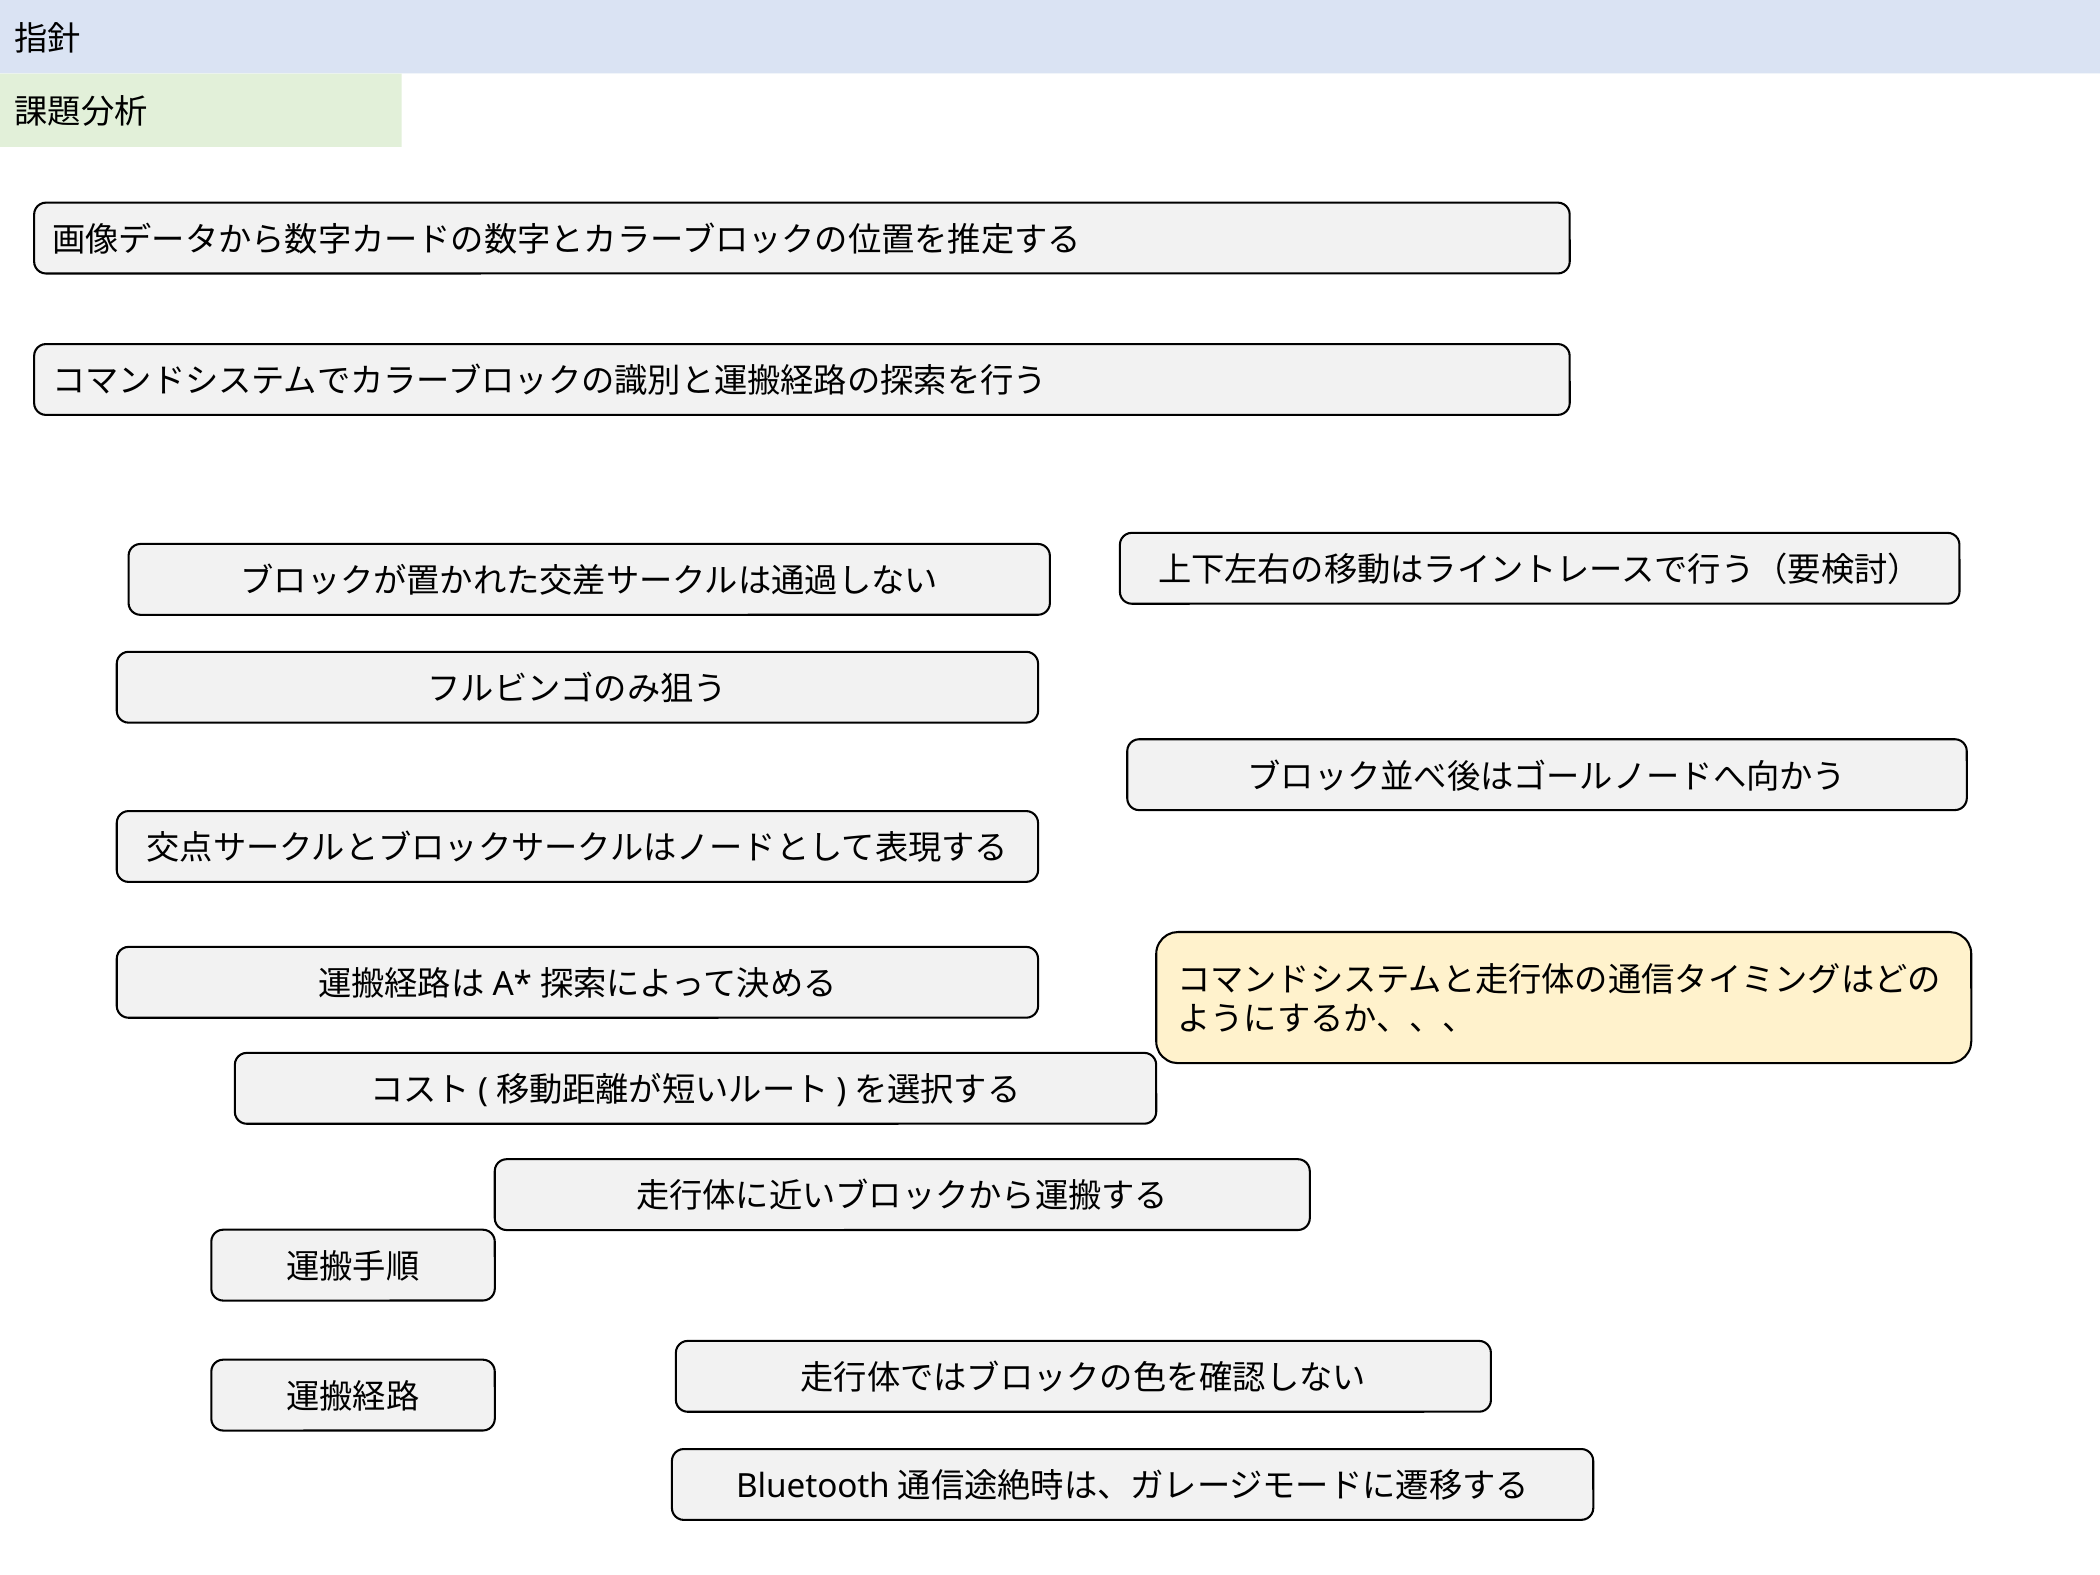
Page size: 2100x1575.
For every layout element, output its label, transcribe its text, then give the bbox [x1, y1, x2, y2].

text_box 画像データから数字カードの数字とカラーブロックの位置を推定する [33, 201, 1571, 275]
text_box コスト(移動距離が短いルート)を選択する [233, 1051, 1158, 1125]
text_box フルビンゴのみ狙う [115, 650, 1040, 724]
text_box 走行体に近いブロックから運搬する [493, 1158, 1311, 1232]
text_box コマンドシステムと走行体の通信タイミングはどのようにするか、、、 [1155, 930, 1973, 1065]
text_box Bluetooth通信途絶時は、ガレージモードに遷移する [670, 1448, 1595, 1521]
text_box 運搬経路はA*探索によって決める [115, 945, 1040, 1019]
text_box 運搬経路 [210, 1358, 496, 1432]
text_box 指針 [0, 0, 2100, 74]
text_box 課題分析 [0, 72, 403, 148]
text_box ブロック並べ後はゴールノードへ向かう [1126, 738, 1968, 812]
text_box 上下左右の移動はライントレースで行う（要検討） [1118, 531, 1961, 605]
text_box 運搬手順 [210, 1228, 496, 1302]
text_box 交点サークルとブロックサークルはノードとして表現する [115, 810, 1040, 883]
text_box ブロックが置かれた交差サークルは通過しない [127, 542, 1051, 616]
text_box コマンドシステムでカラーブロックの識別と運搬経路の探索を行う [33, 343, 1571, 416]
text_box 走行体ではブロックの色を確認しない [674, 1339, 1492, 1413]
